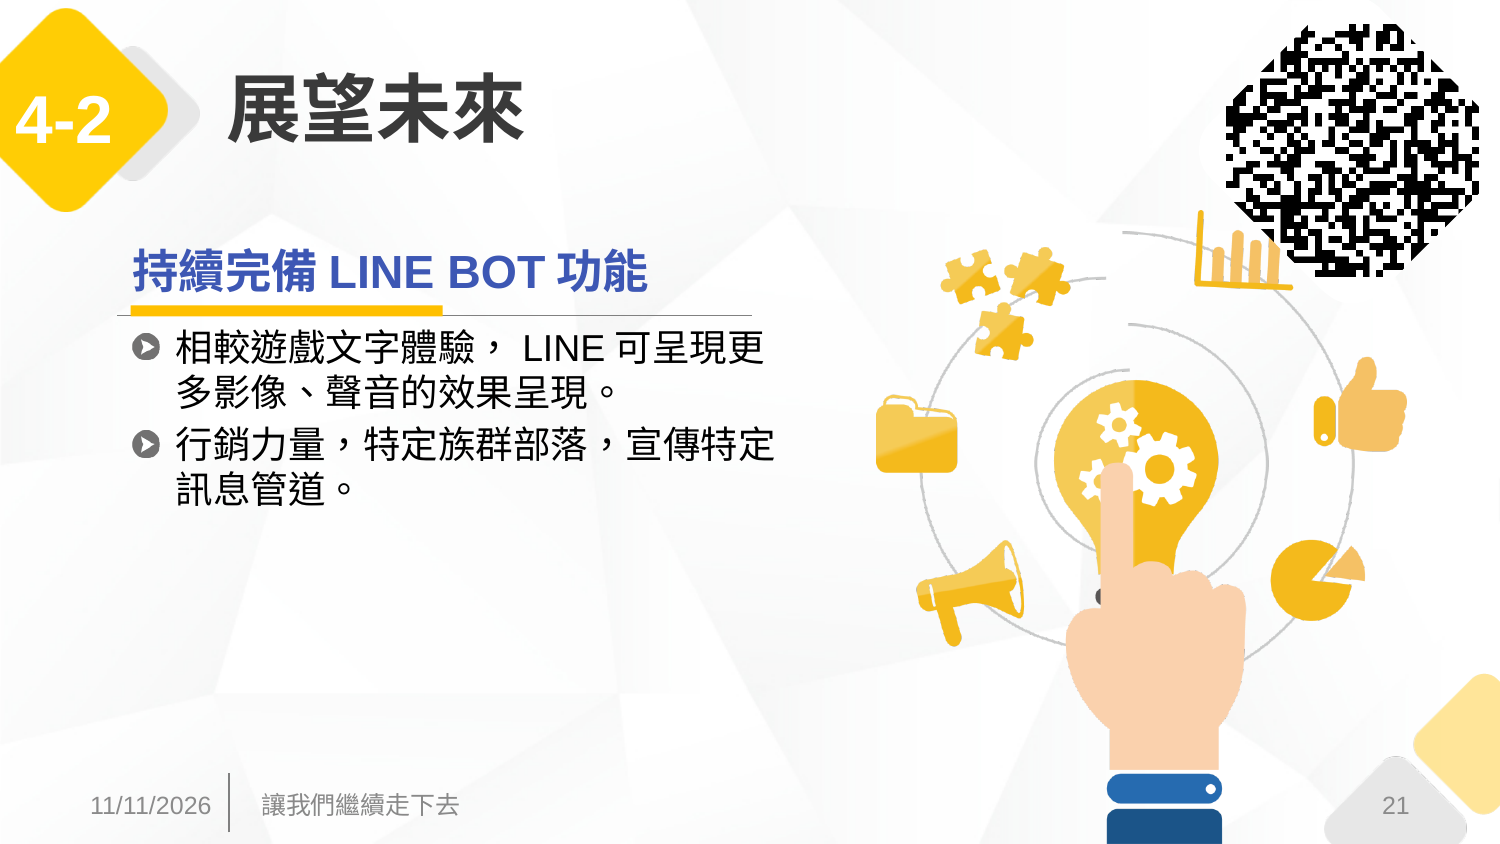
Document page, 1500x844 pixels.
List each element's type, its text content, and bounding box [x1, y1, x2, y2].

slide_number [75, 782, 233, 828]
list 讓我們繼續走下去 [246, 782, 633, 828]
slide_number 21 [1074, 782, 1425, 828]
title 展望未來 [210, 23, 1193, 189]
list 相較遊戲文字體驗，LINE可呈現更多影像、聲音的效果呈現。 行銷力量，特定族群部落，宣傳特定訊息管道。 [117, 316, 809, 762]
list 4-2 [0, 57, 129, 176]
picture [0, 0, 1500, 844]
list 持續完備LINE BOT功能 [117, 234, 809, 306]
